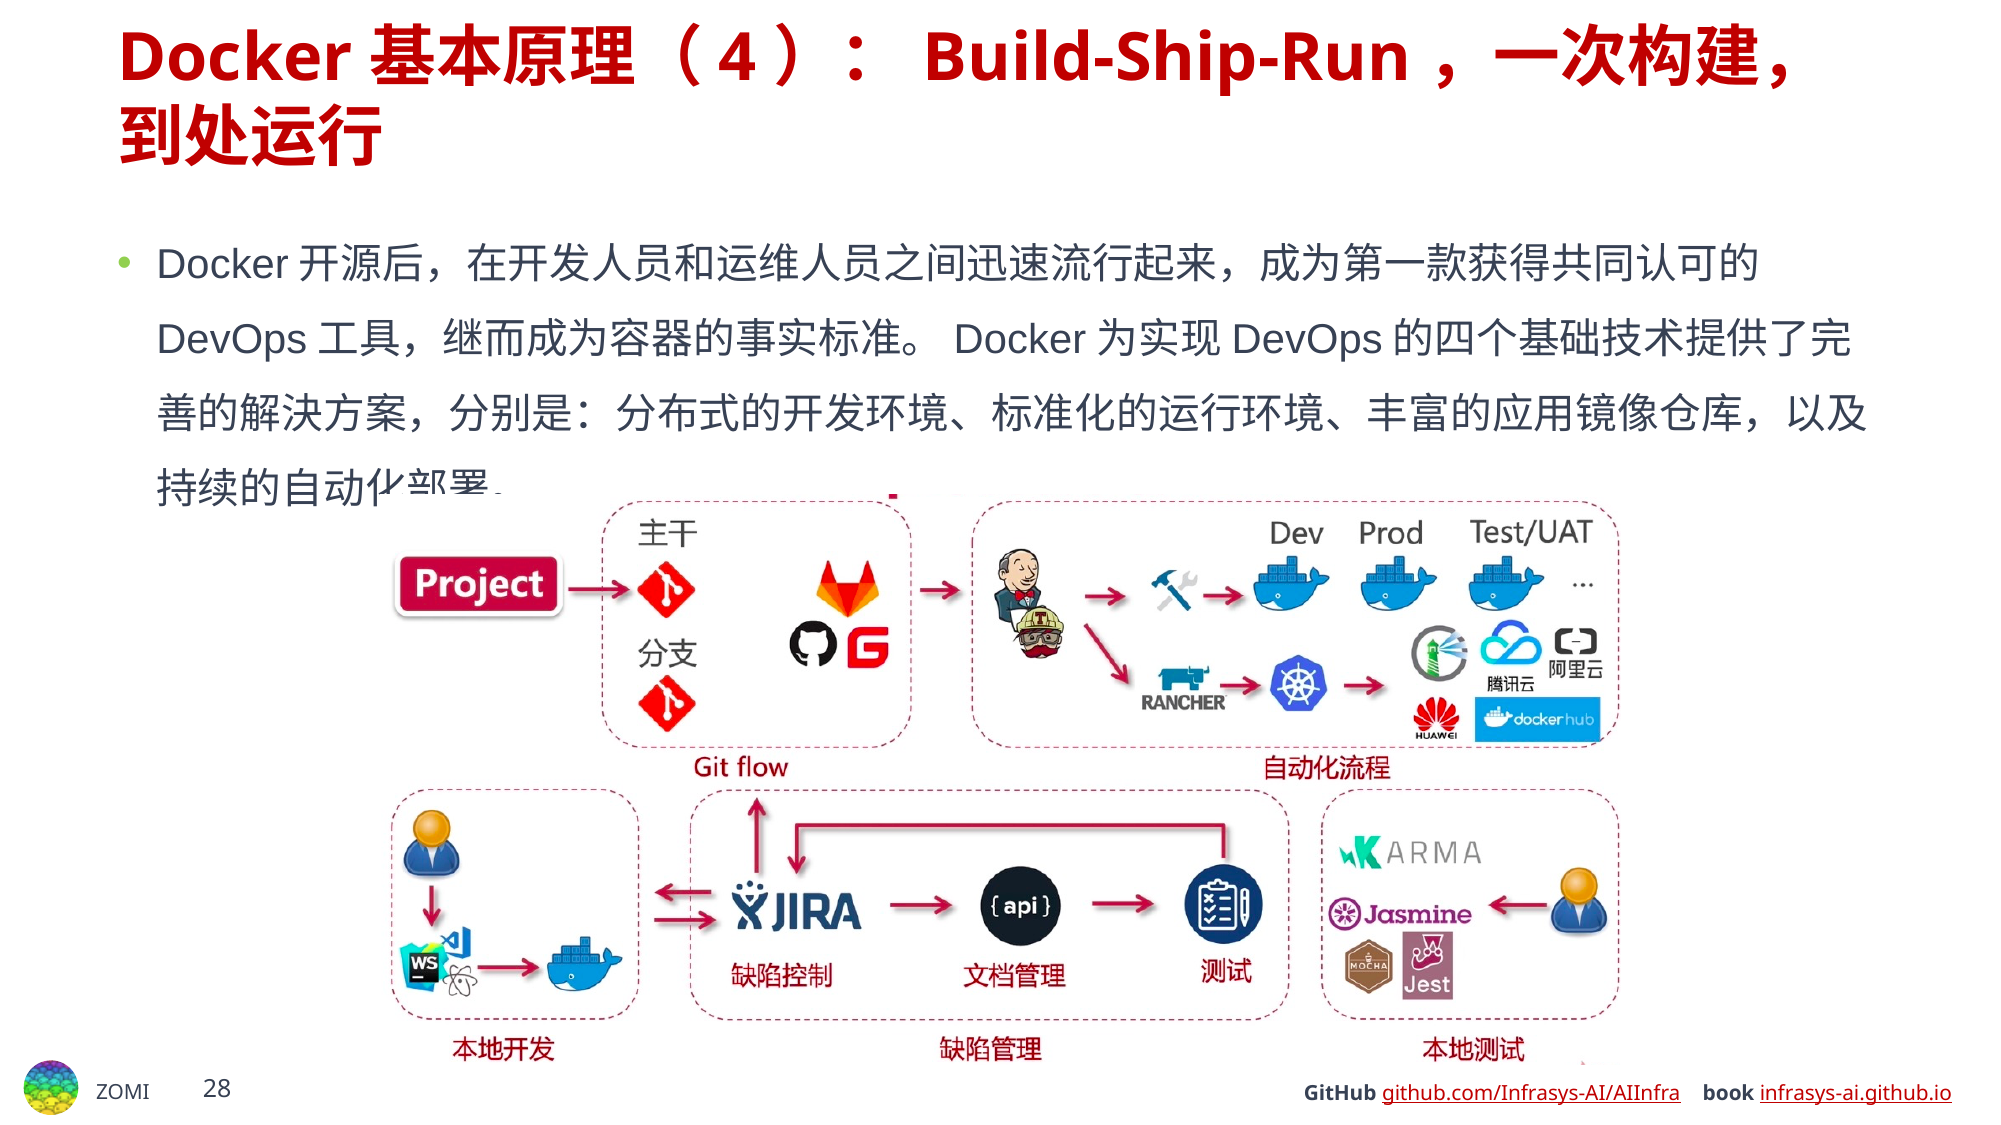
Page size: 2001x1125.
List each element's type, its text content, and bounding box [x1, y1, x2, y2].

picture [379, 494, 1621, 1065]
picture [23, 1060, 79, 1115]
title Docker基本原理（4）：Build-Ship-Run，一次构建，到处运行 [102, 85, 1901, 183]
list Docker开源后，在开发人员和运维人员之间迅速流行起来，成为第一款获得共同认可的DevOps工具，继而成为容器的事实标准。Docker为实现DevOps的四个基础技术提供了完善的解決方案，分别是：分布式的开发环境、标准化的运行环境、丰富的应用镜像仓库，以及持续的自动化部署。 [102, 204, 1901, 1043]
